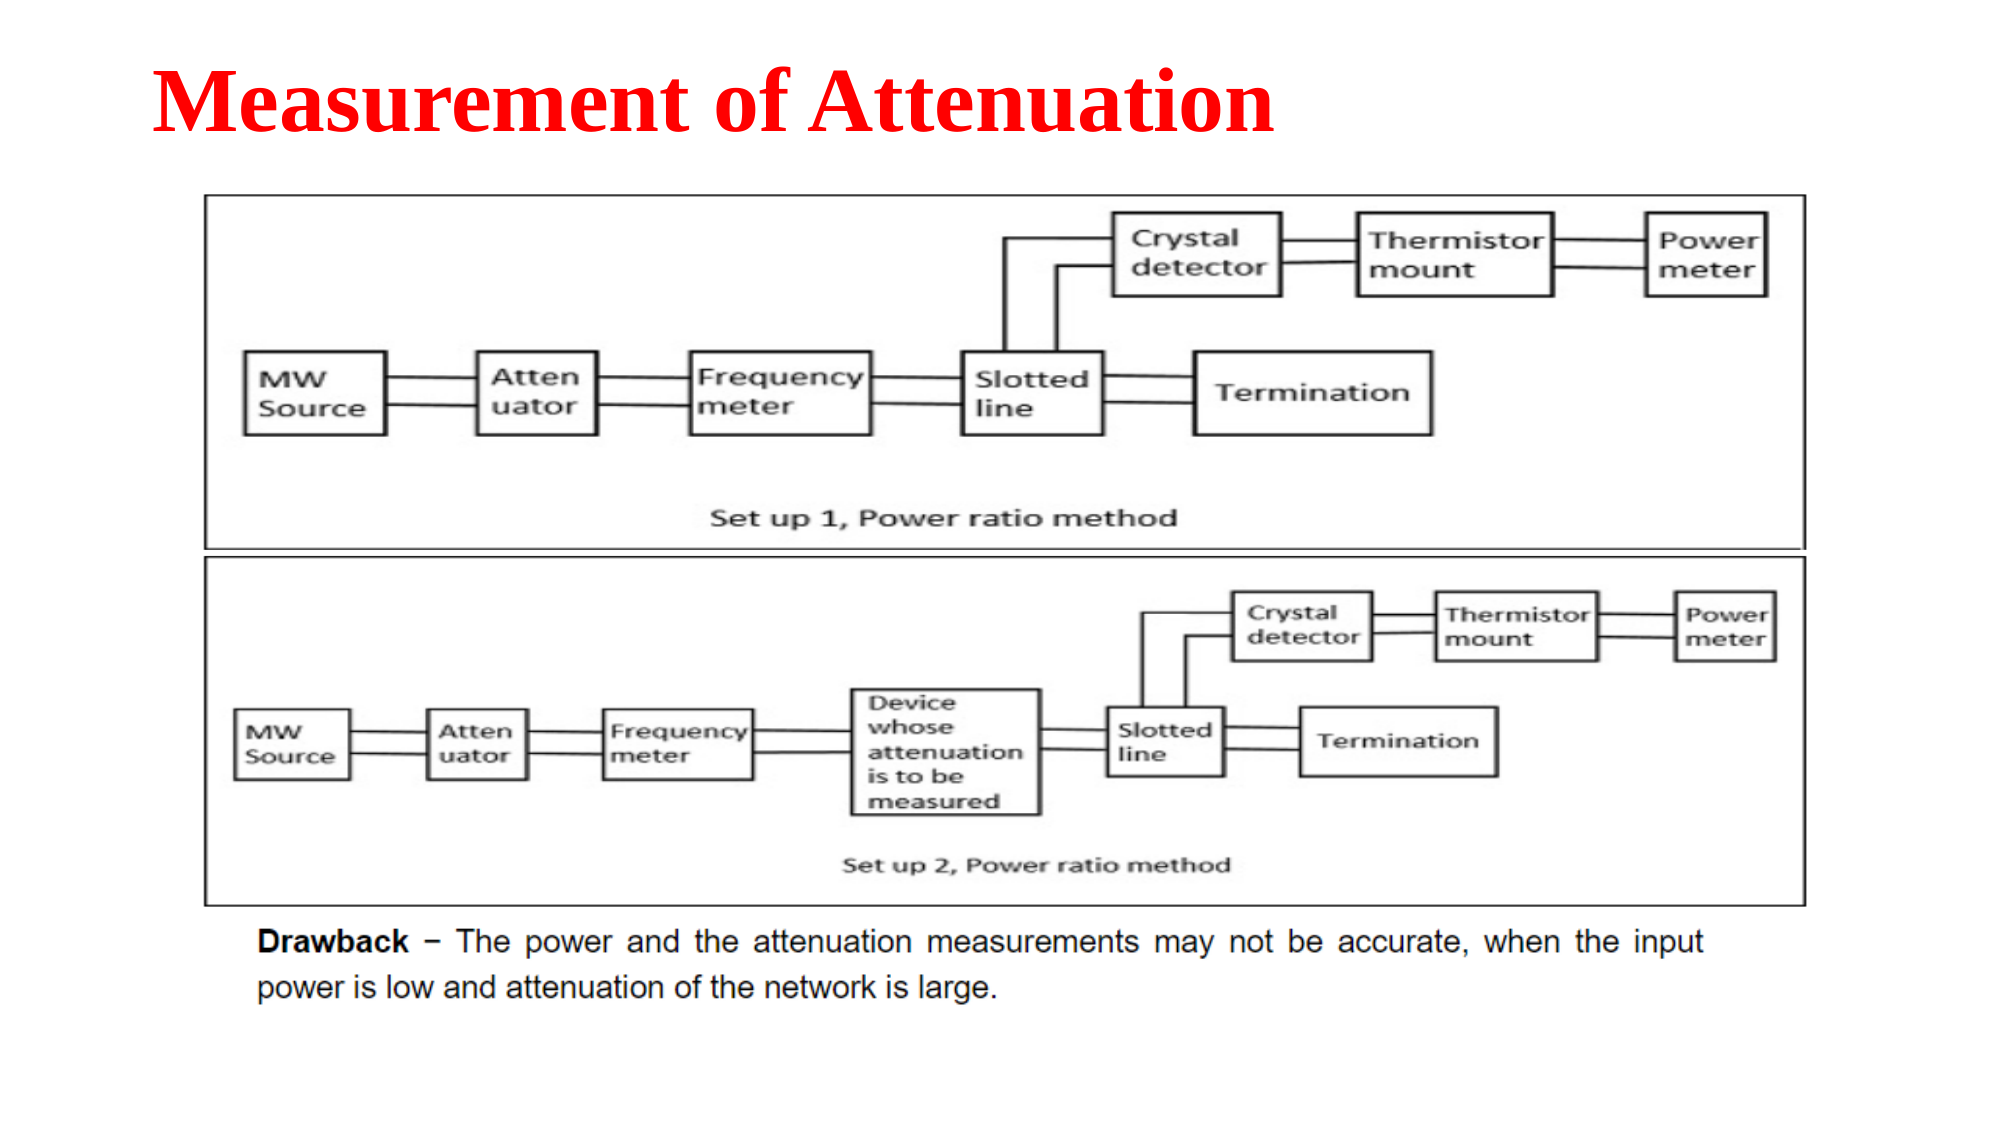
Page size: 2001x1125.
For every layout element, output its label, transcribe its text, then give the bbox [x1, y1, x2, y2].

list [156, 181, 1863, 919]
title Measurement of Attenuation [137, 39, 1863, 165]
picture [244, 918, 1713, 1041]
